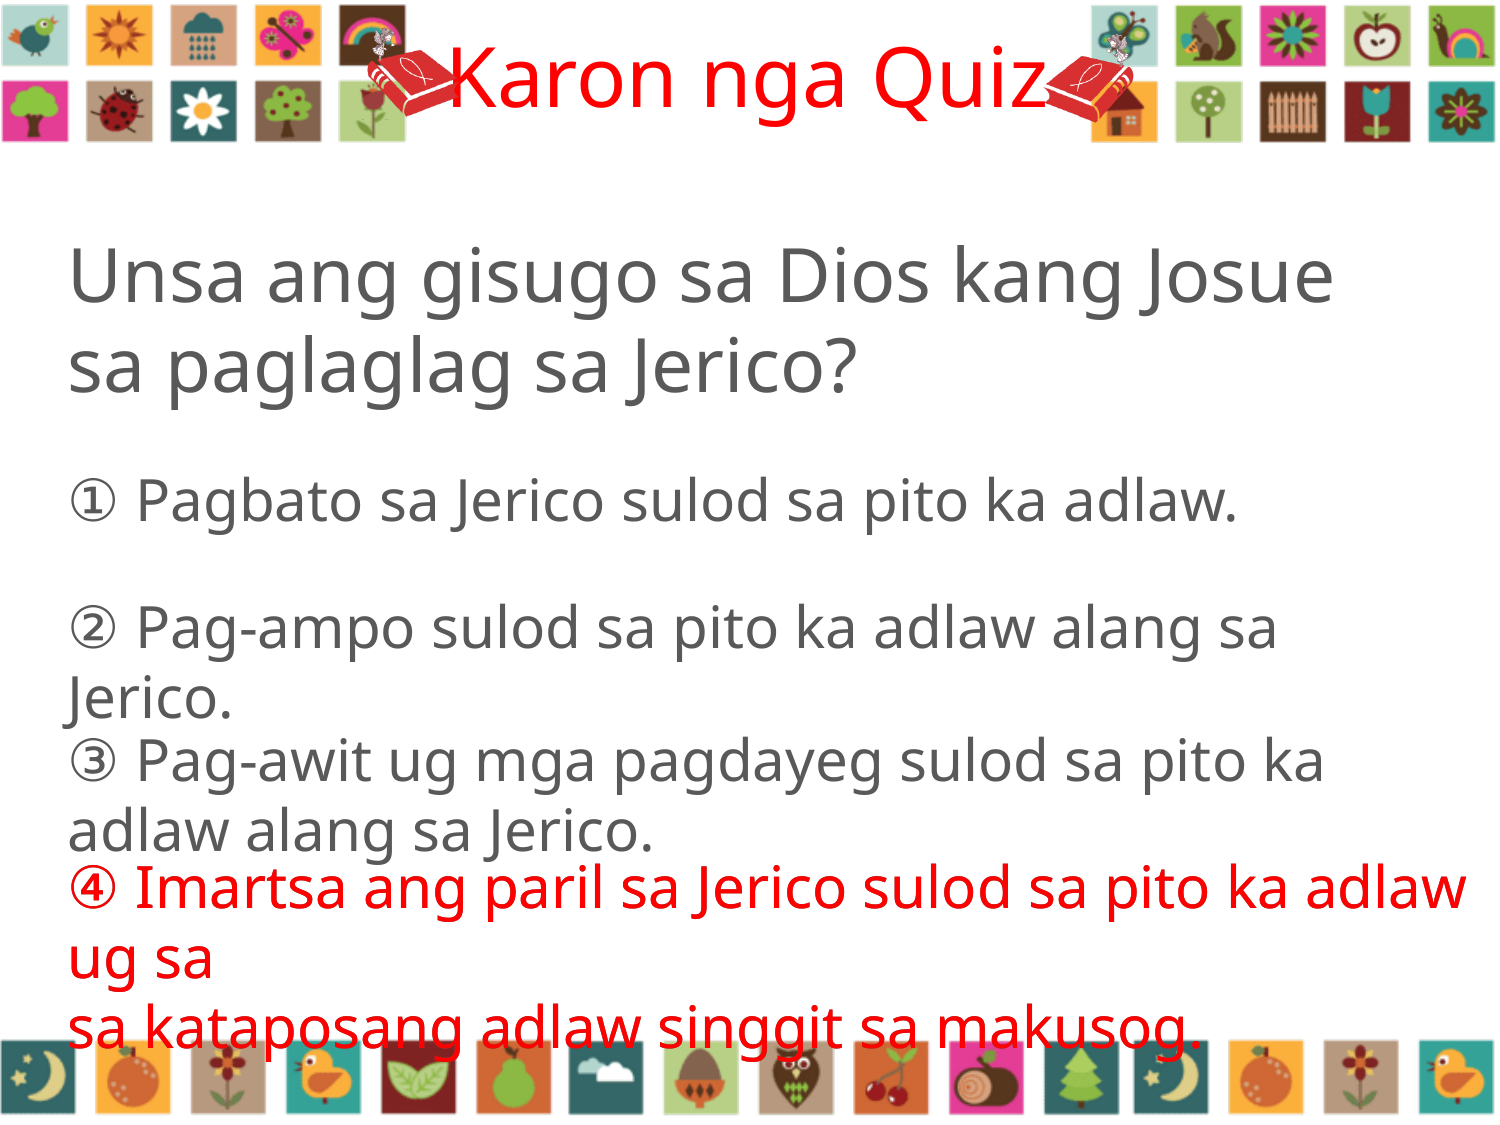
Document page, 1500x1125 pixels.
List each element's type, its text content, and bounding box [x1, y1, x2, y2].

picture [0, 3, 492, 150]
text_box ③ Pag-awit ug mga pagdayeg sulod sa pito ka adlaw alang sa Jerico. [53, 715, 1483, 842]
picture [1011, 3, 1500, 150]
text_box ④ Imartsa ang paril sa Jerico sulod sa pito ka adlaw ug sa sa kataposang adlaw singgit sa makusog. [53, 842, 1483, 1027]
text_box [0, 1028, 1500, 1118]
text_box ① Pagbato sa Jerico sulod sa pito ka adlaw. [53, 456, 1436, 541]
text_box ② Pag-ampo sulod sa pito ka adlaw alang sa Jerico. [53, 582, 1436, 715]
text_box Unsa ang gisugo sa Dios kang Josue sa paglaglag sa Jerico? [53, 219, 1436, 415]
text_box Karon nga Quiz [425, 16, 1076, 131]
